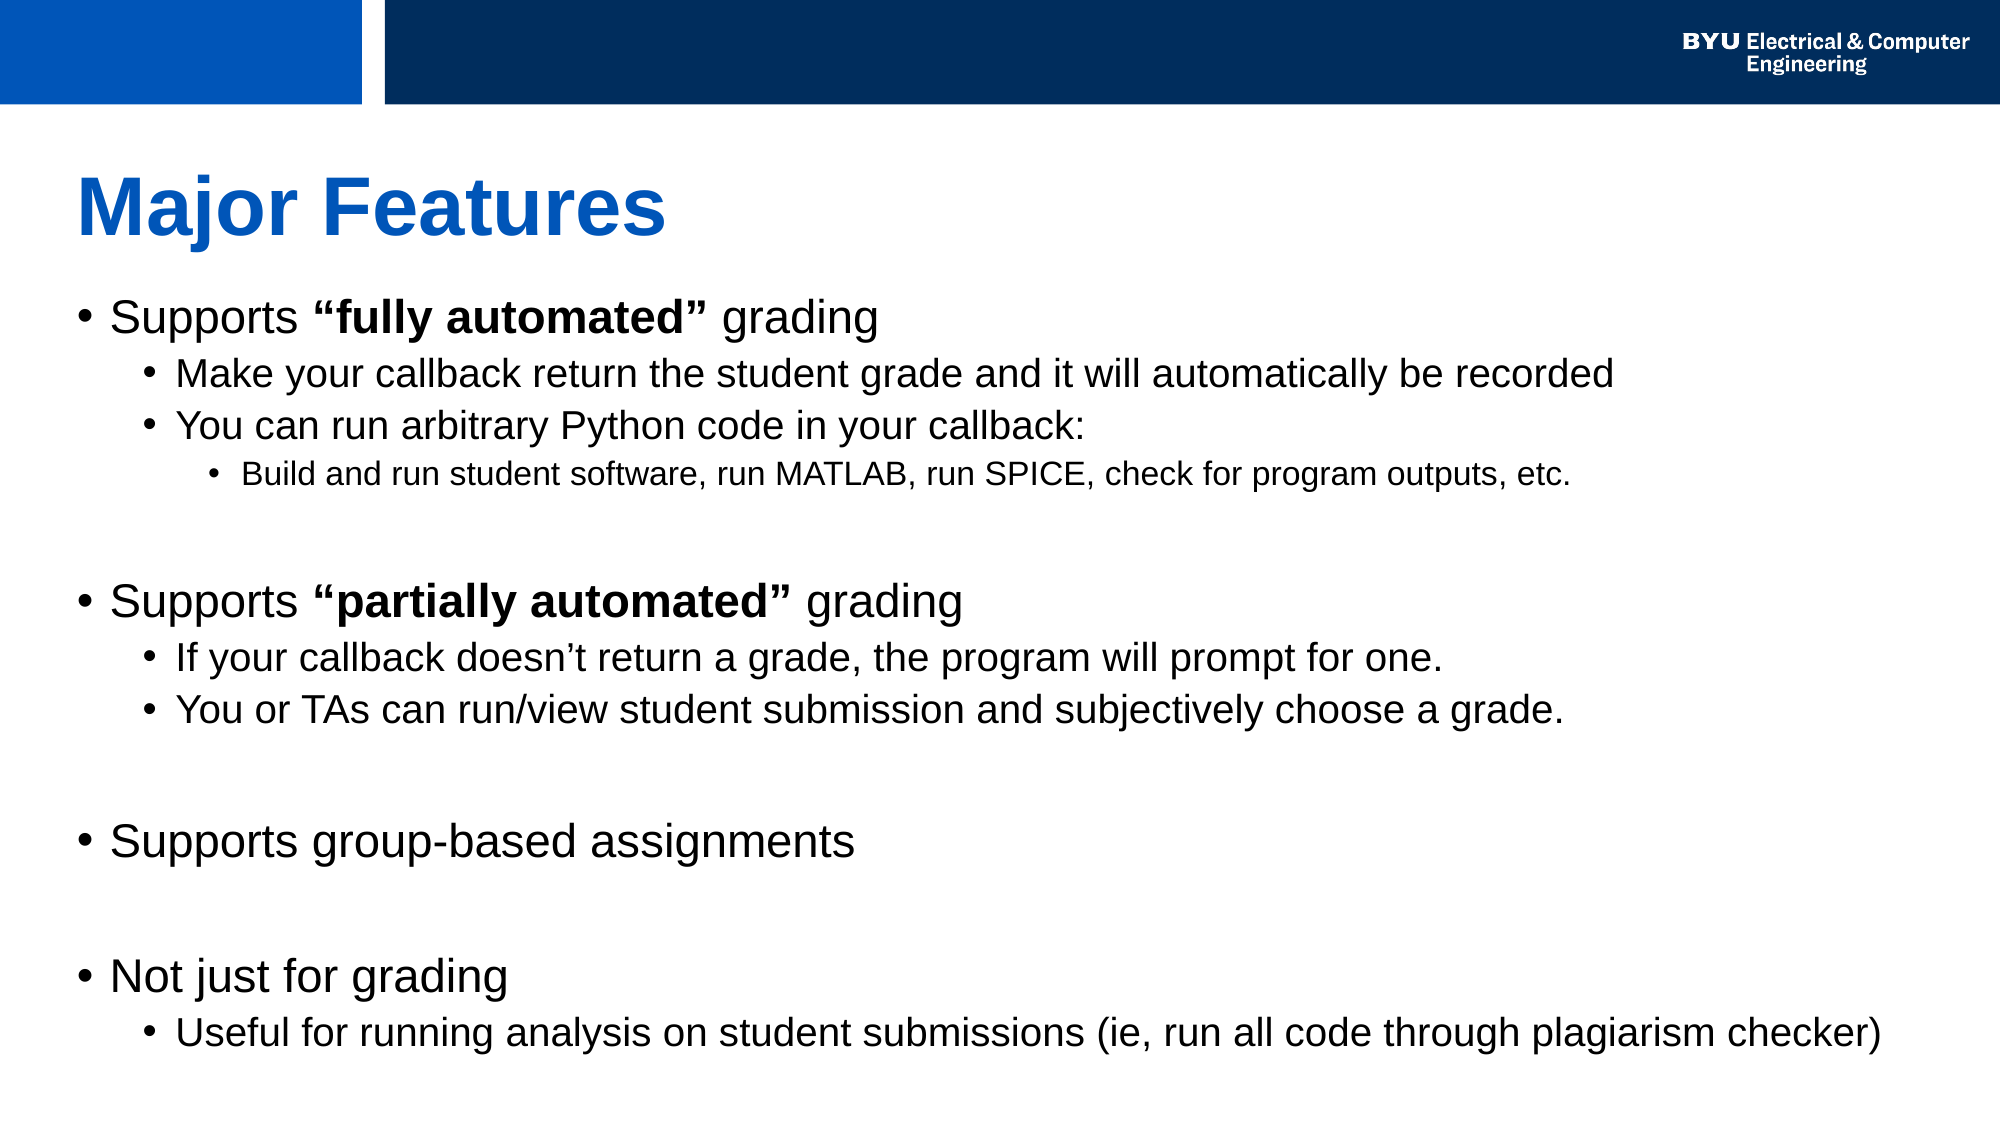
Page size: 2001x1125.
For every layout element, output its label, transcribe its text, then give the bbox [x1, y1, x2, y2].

title Major Features [61, 156, 1939, 261]
list Supports “fully automated” grading Make your callback return the student grade and it will automatically be recorded You can run arbitrary Python code in your callback: Build and run student software, run MATLAB, run SPICE, check for program outputs, etc. Supports “partially automated” grading If your callback doesn’t return a grade, the program will prompt for one. You or TAs can run/view student submission and subjectively choose a grade. Supports group-based assignments Not just for grading Useful for running analysis on student submissions (ie, run all code through plagiarism checker) [61, 285, 1939, 1075]
